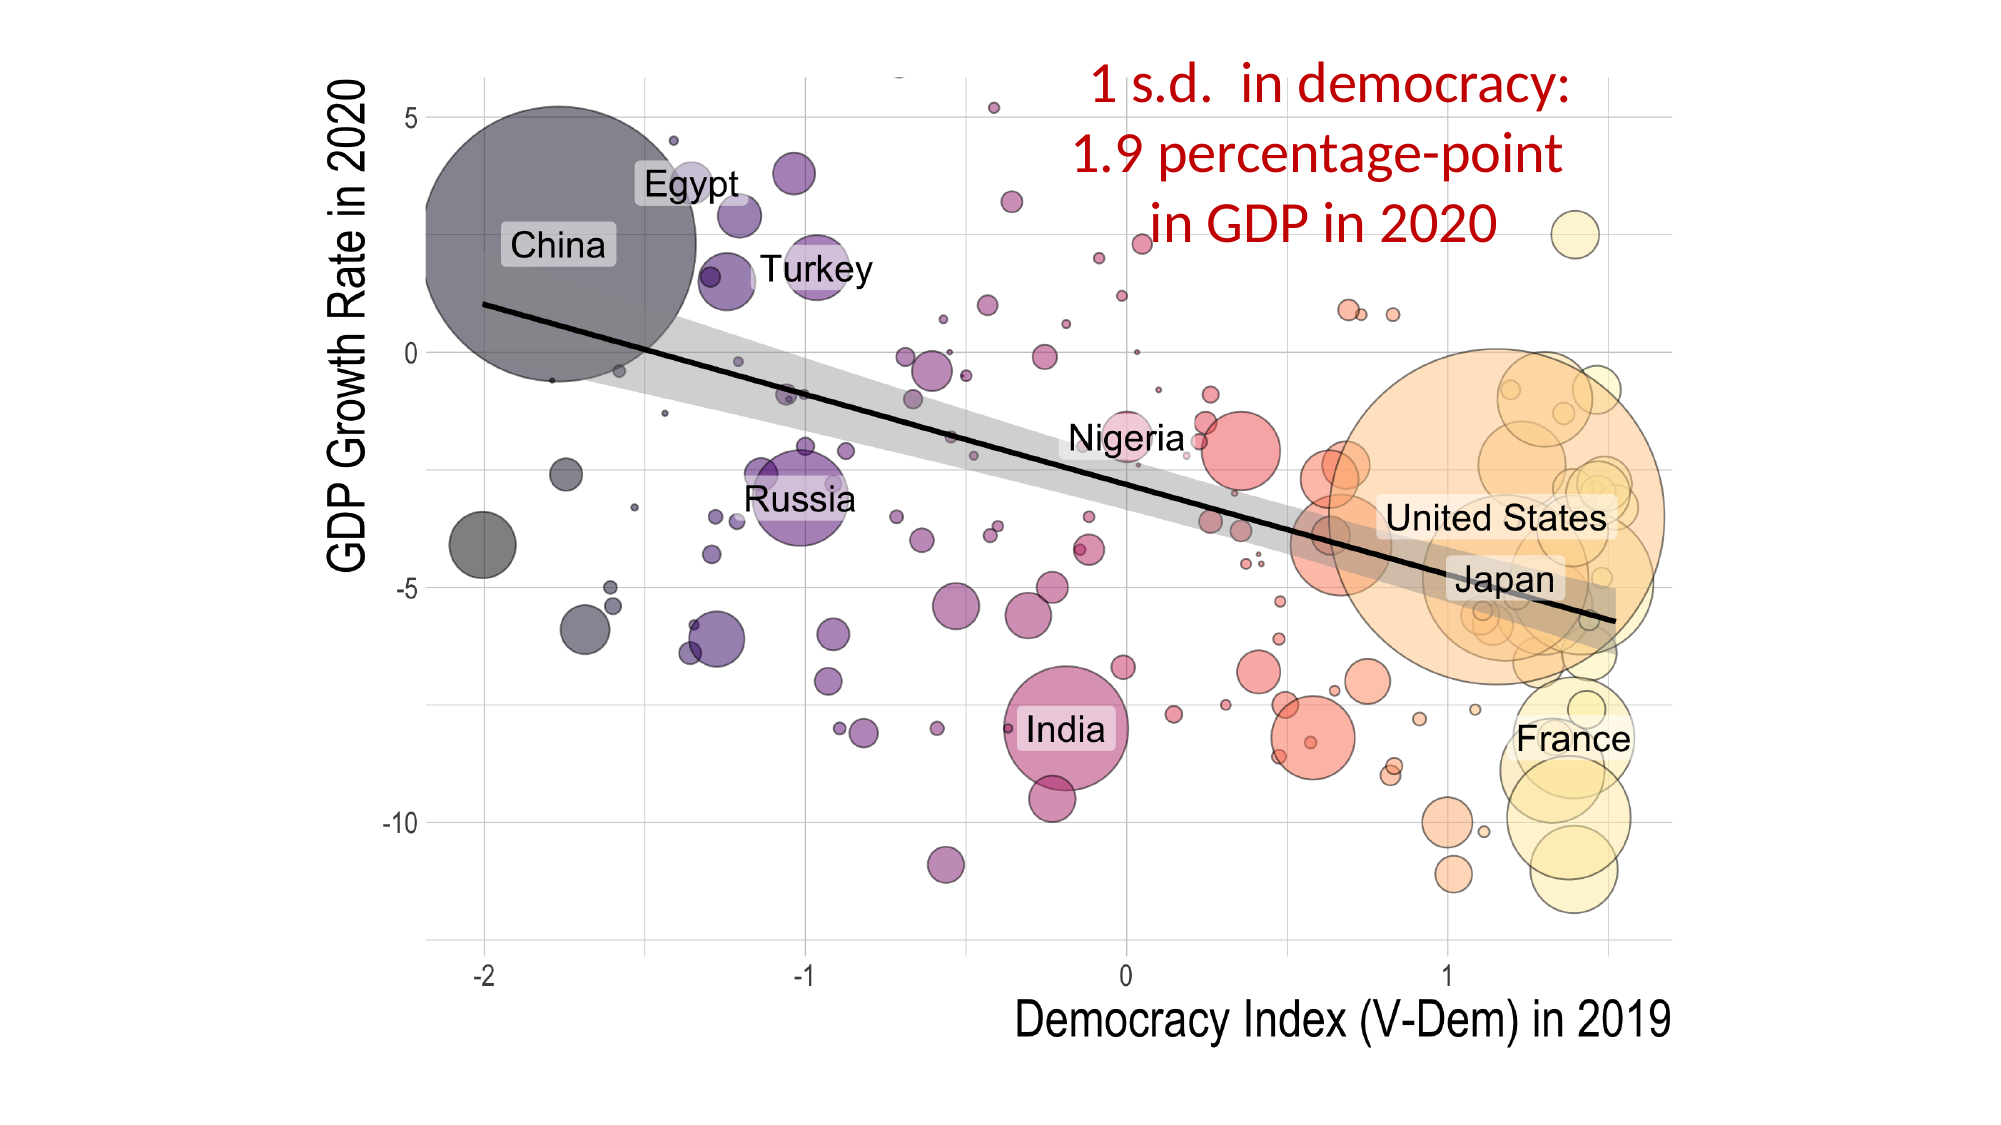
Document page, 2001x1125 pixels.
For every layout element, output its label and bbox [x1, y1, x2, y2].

picture [249, 0, 1750, 1125]
